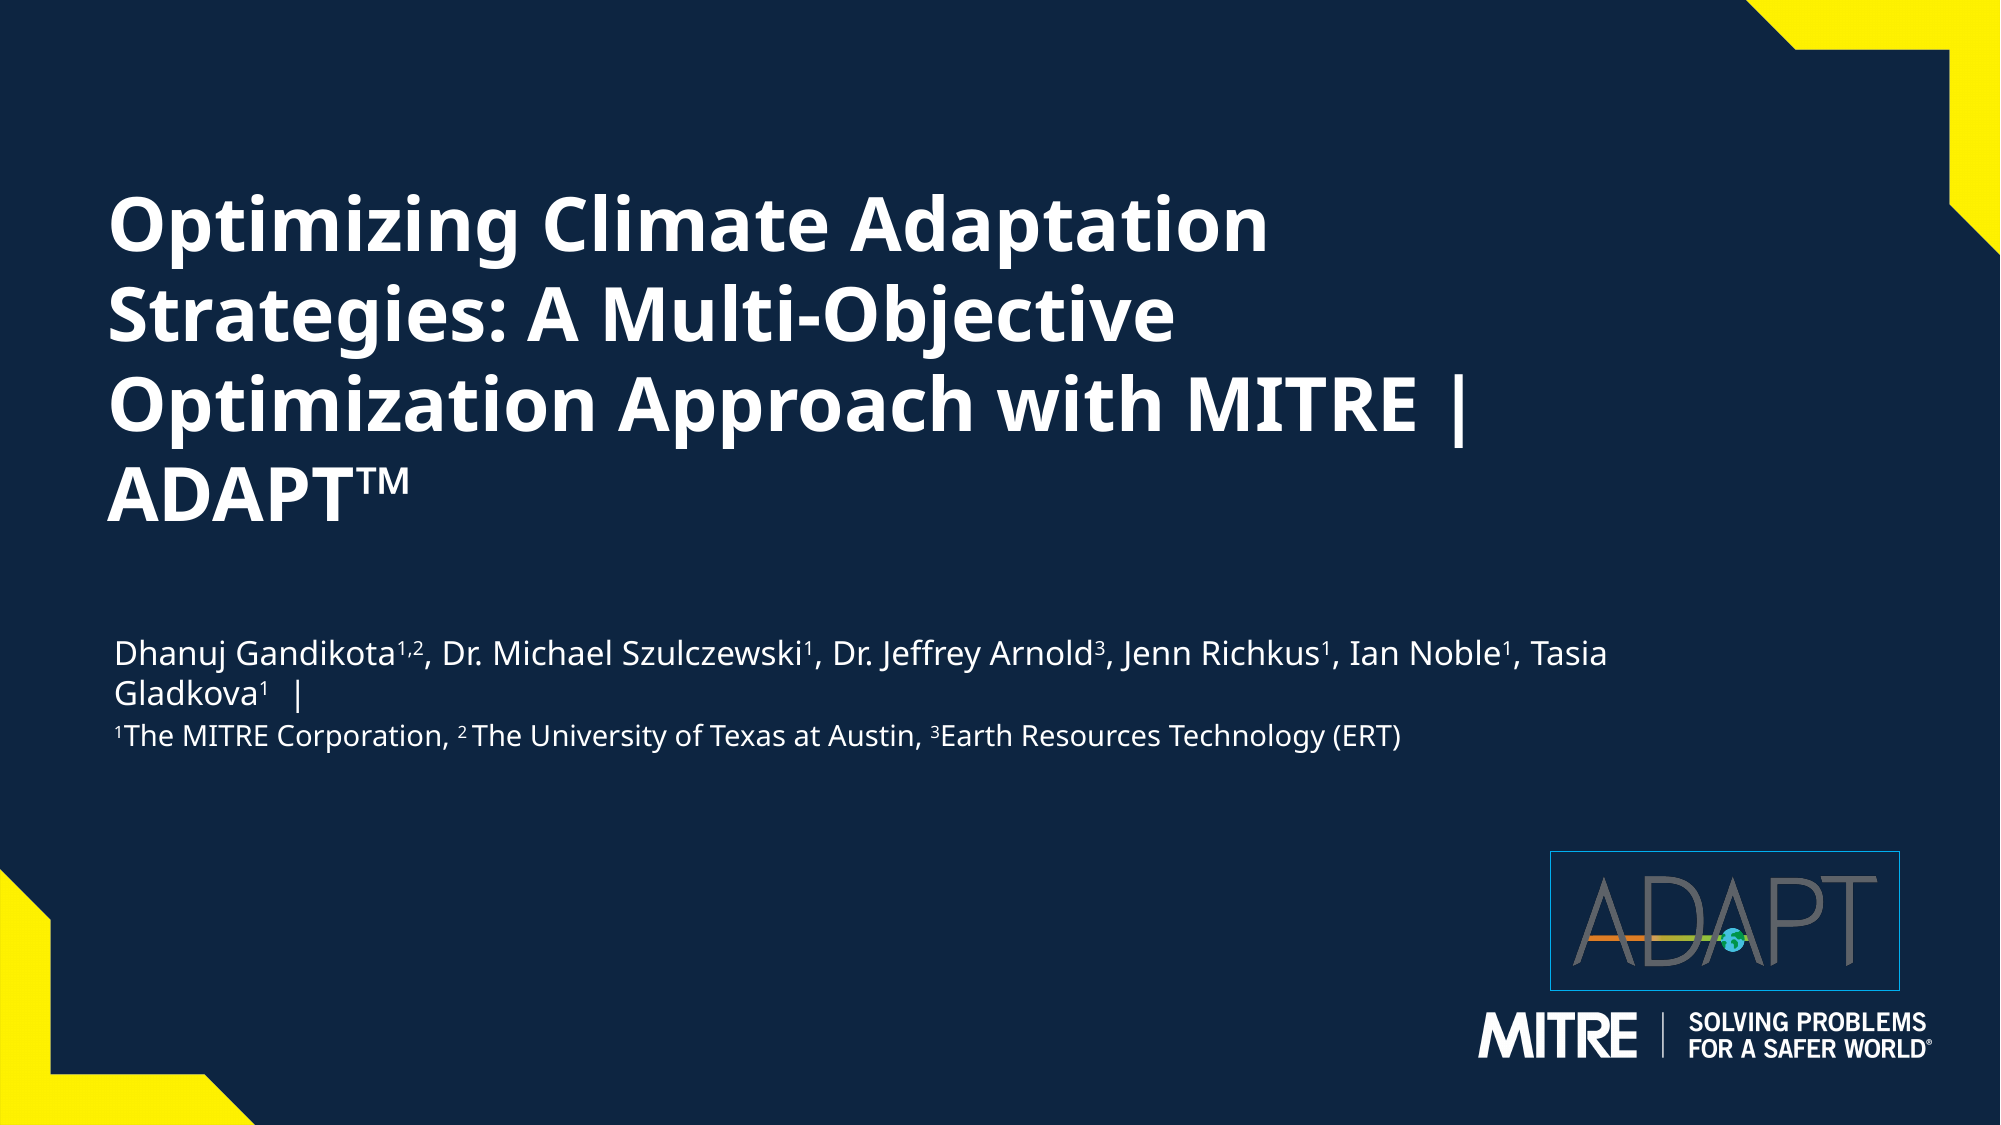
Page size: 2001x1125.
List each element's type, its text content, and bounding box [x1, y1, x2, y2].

picture [1478, 1012, 1932, 1058]
text_box Dhanuj Gandikota1,2, Dr. Michael Szulczewski1, Dr. Jeffrey Arnold3, Jenn Richkus1, Ian Noble1, Tasia Gladkova1 | 1The MITRE Corporation, 2 The University of Texas at Austin, 3Earth Resources Technology (ERT) [99, 624, 1738, 760]
title Optimizing Climate Adaptation Strategies: A Multi-Objective Optimization Approach with MITRE | ADAPT™ [92, 213, 1592, 544]
picture [1745, 0, 2000, 255]
picture [1552, 853, 1898, 989]
picture [0, 869, 255, 1125]
